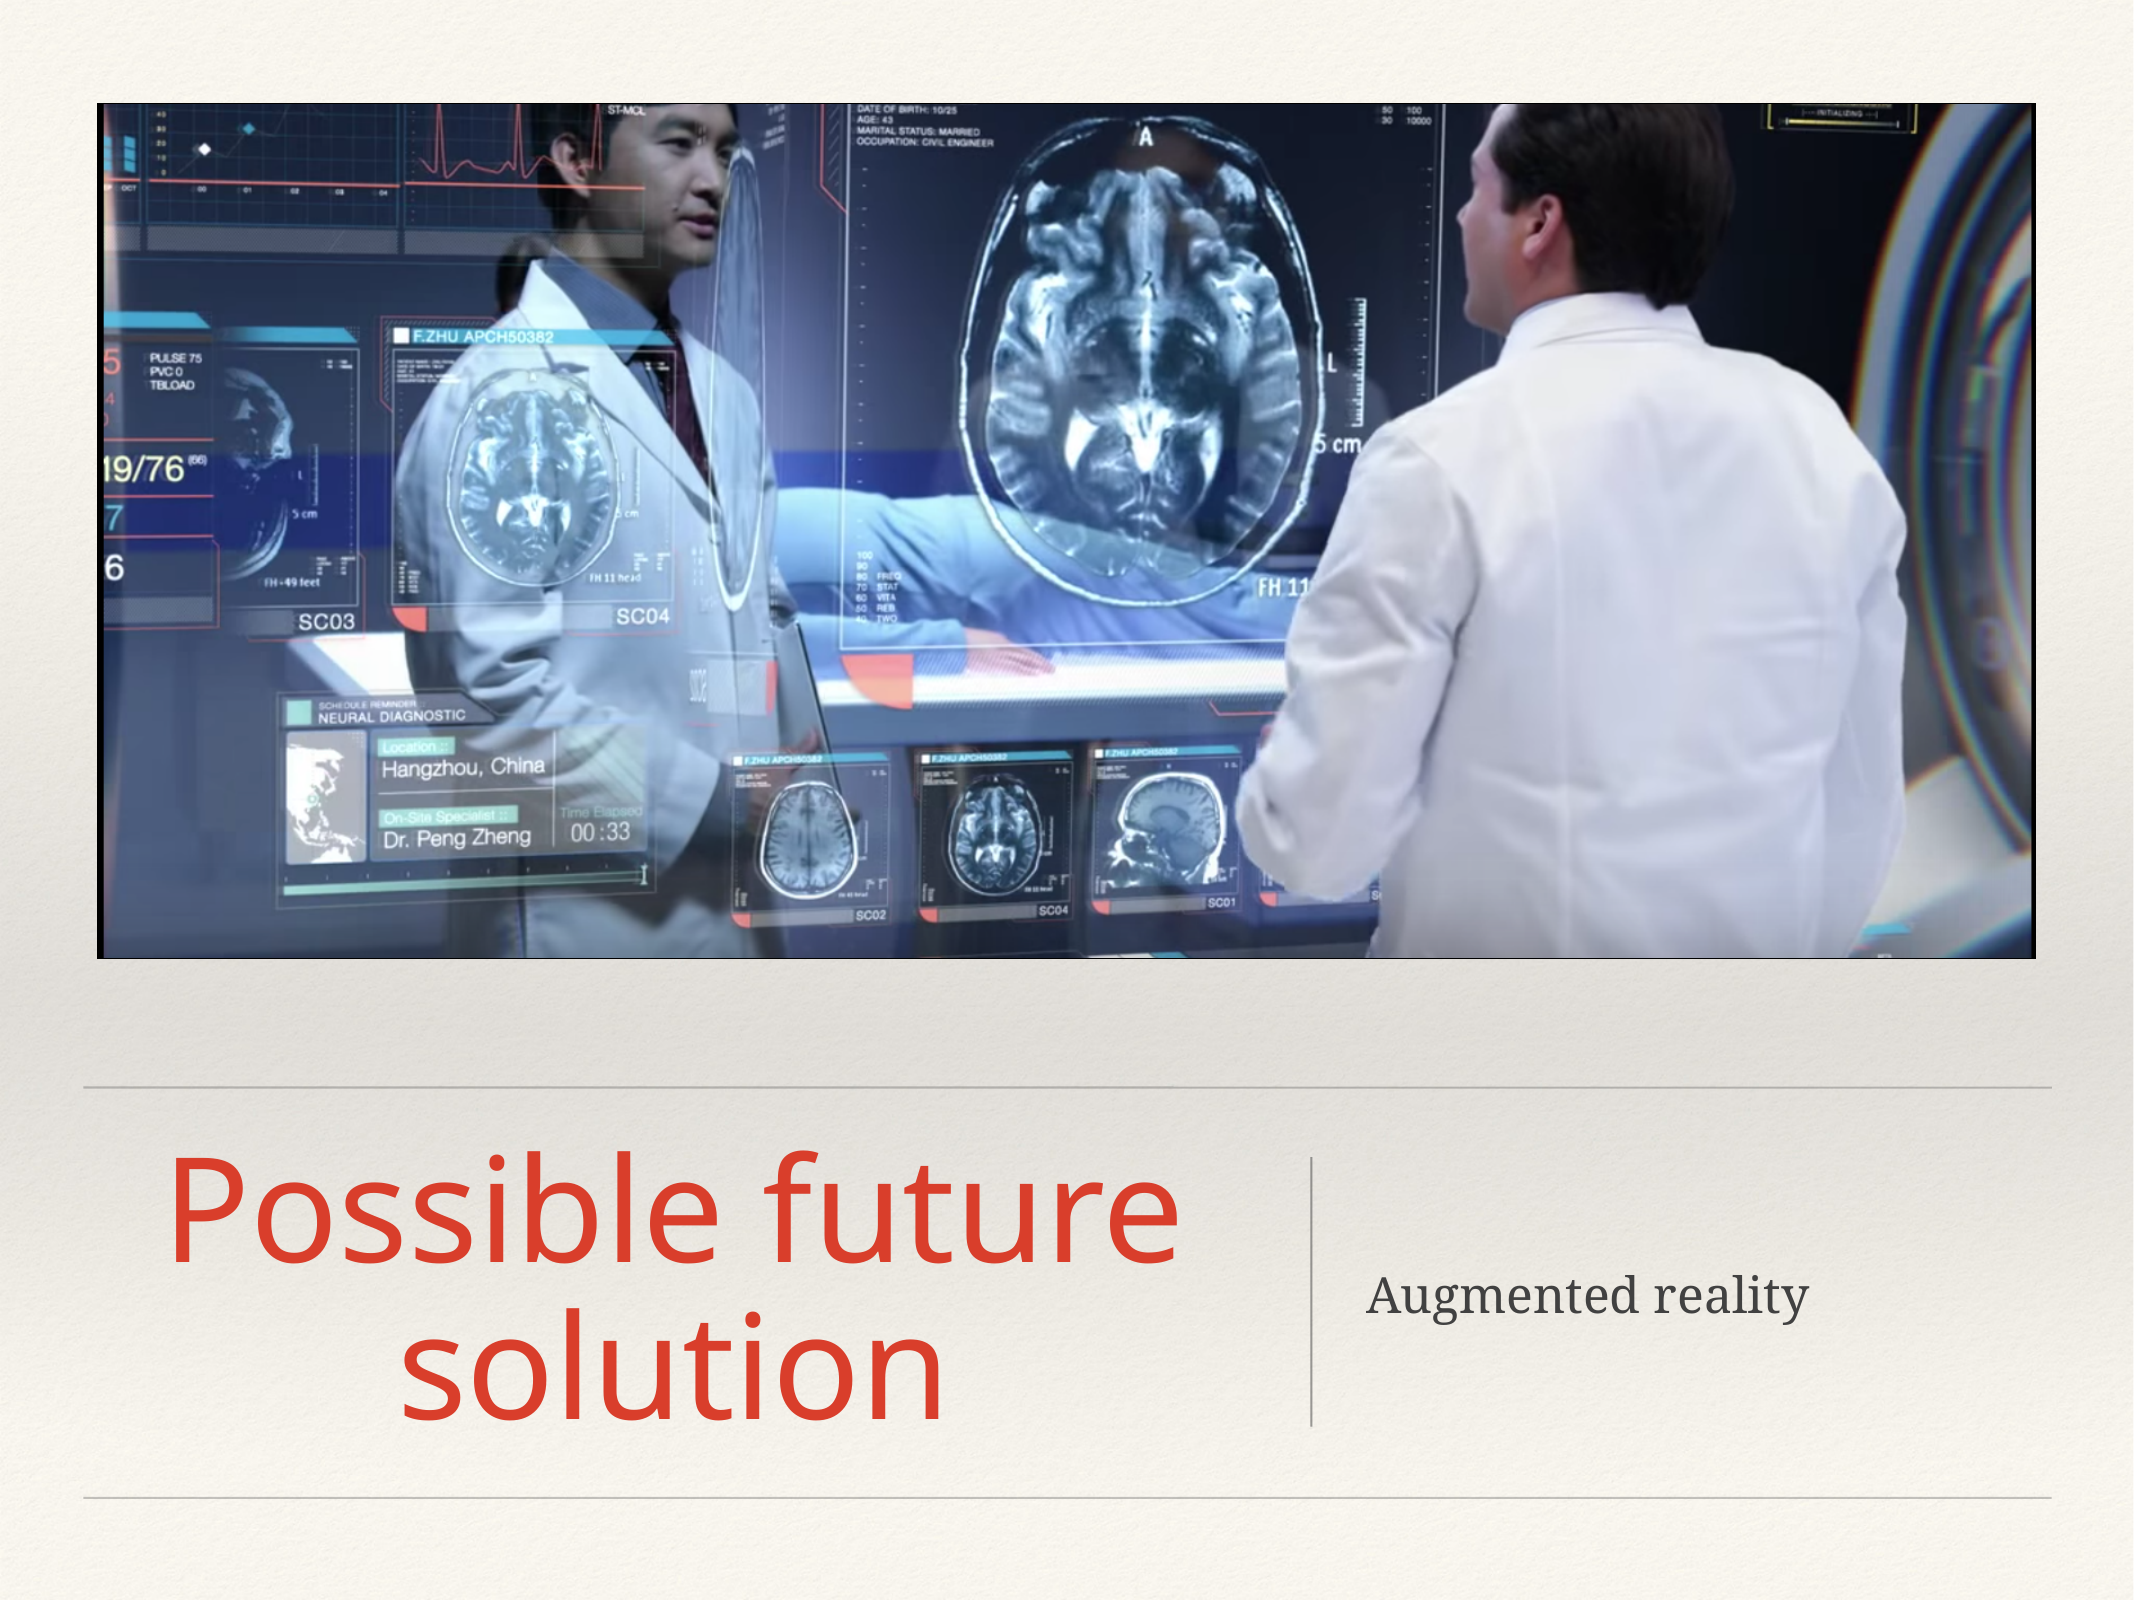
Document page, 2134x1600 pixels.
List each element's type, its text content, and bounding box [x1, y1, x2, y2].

title Possible future solution [82, 1095, 1266, 1493]
picture [0, 0, 2134, 1600]
list Augmented reality [1357, 1095, 2055, 1493]
